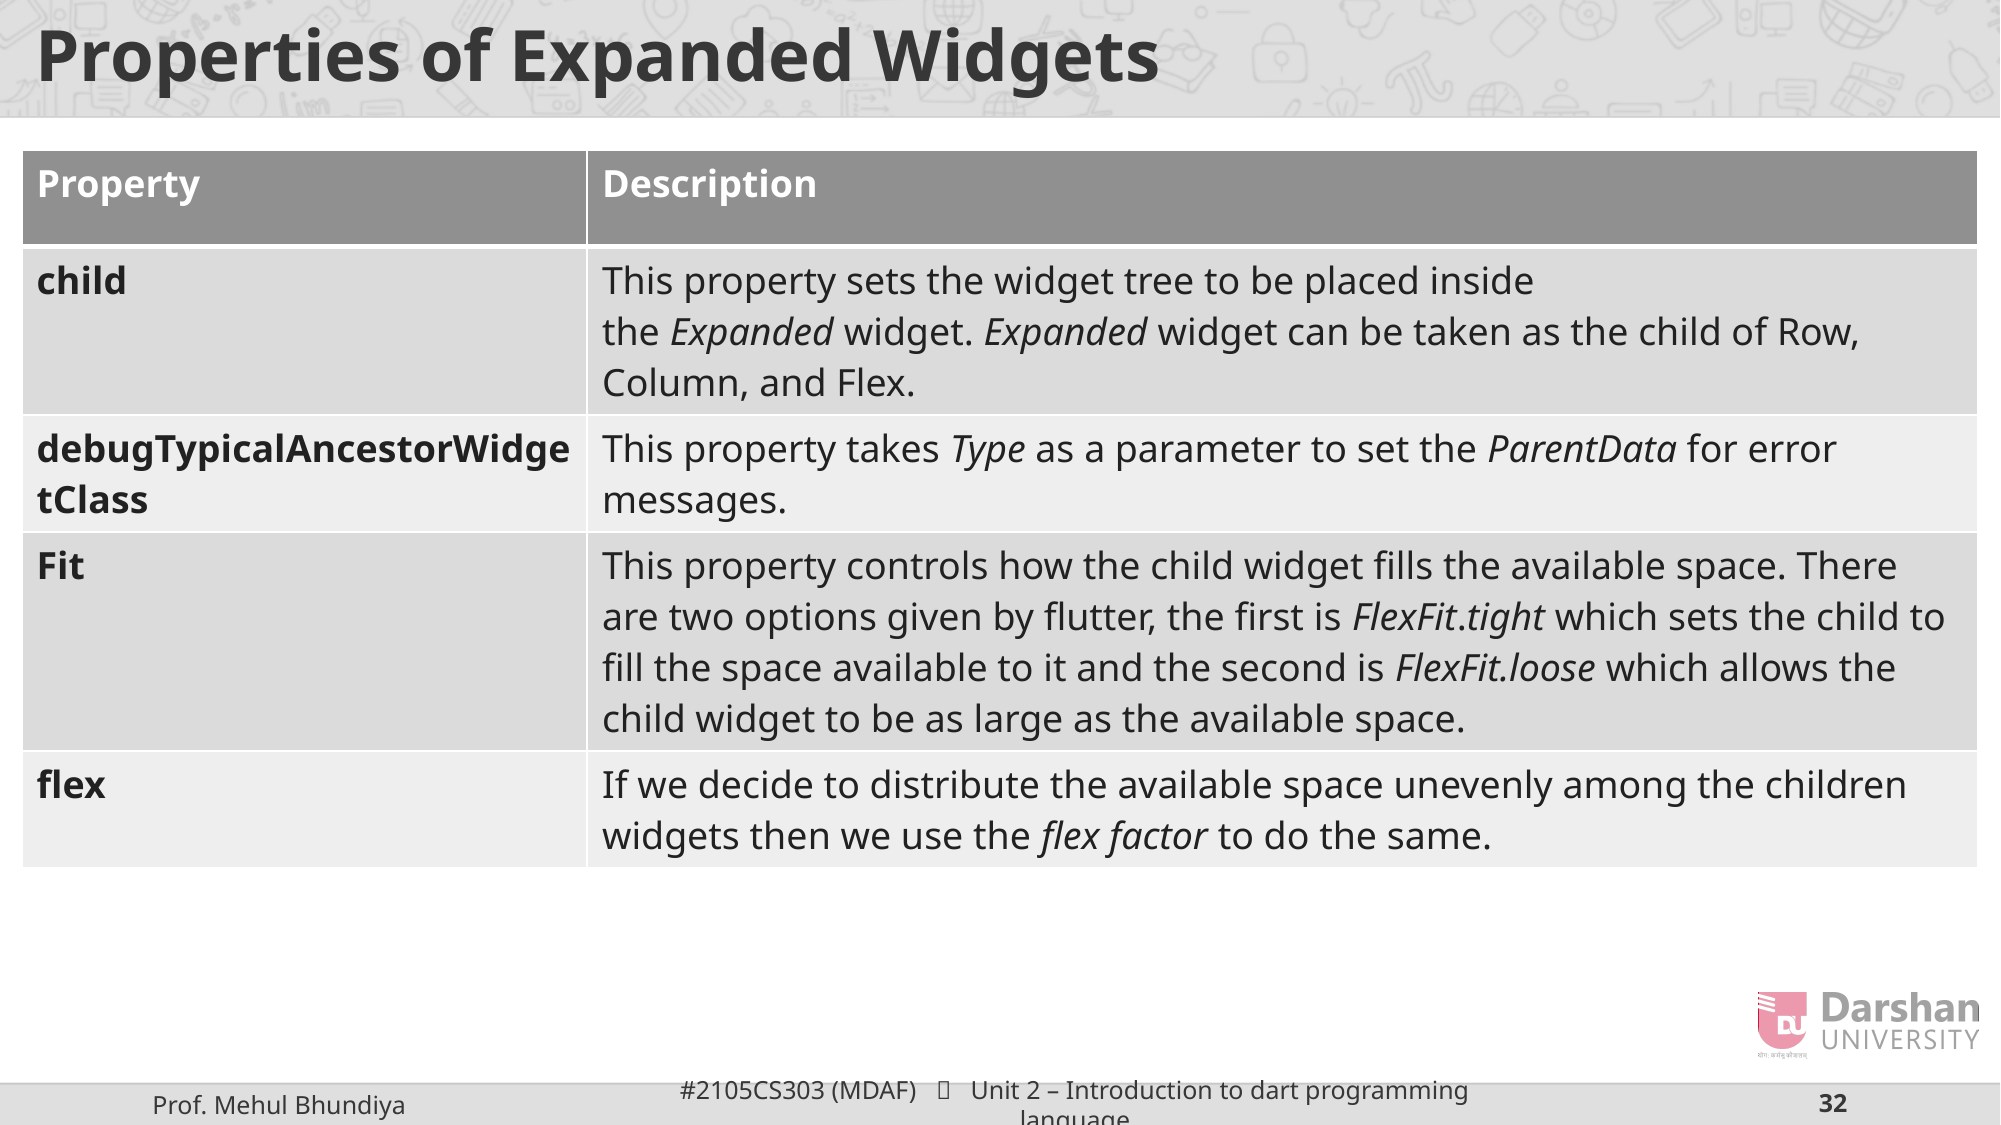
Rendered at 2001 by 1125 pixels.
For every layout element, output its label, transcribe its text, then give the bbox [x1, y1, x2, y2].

table_header Description [588, 151, 1977, 244]
table_header Property [23, 151, 586, 244]
title Properties of Expanded Widgets [0, 0, 2000, 117]
text_box [458, 702, 1083, 1033]
table_cell This property controls how the child widget fills the available space. There are two options given by flutter, the first is FlexFit.tight which sets the child to fill the space available to it and the second is FlexFit.loose which allows the child widget to be as large as the available space. [588, 533, 1977, 750]
table_cell child [23, 249, 586, 414]
table_cell If we decide to distribute the available space unevenly among the children widgets then we use the flex factor to do the same. [1083, 752, 1977, 867]
table_cell Fit [23, 533, 586, 750]
table_cell This property sets the widget tree to be placed inside the Expanded widget. Expanded widget can be taken as the child of Row, Column, and Flex. [588, 249, 1977, 414]
table_cell This property takes Type as a parameter to set the ParentData for error messages. [588, 416, 1977, 531]
table_cell debugTypicalAncestorWidgetClass [23, 416, 586, 531]
table_cell flex [23, 752, 458, 867]
